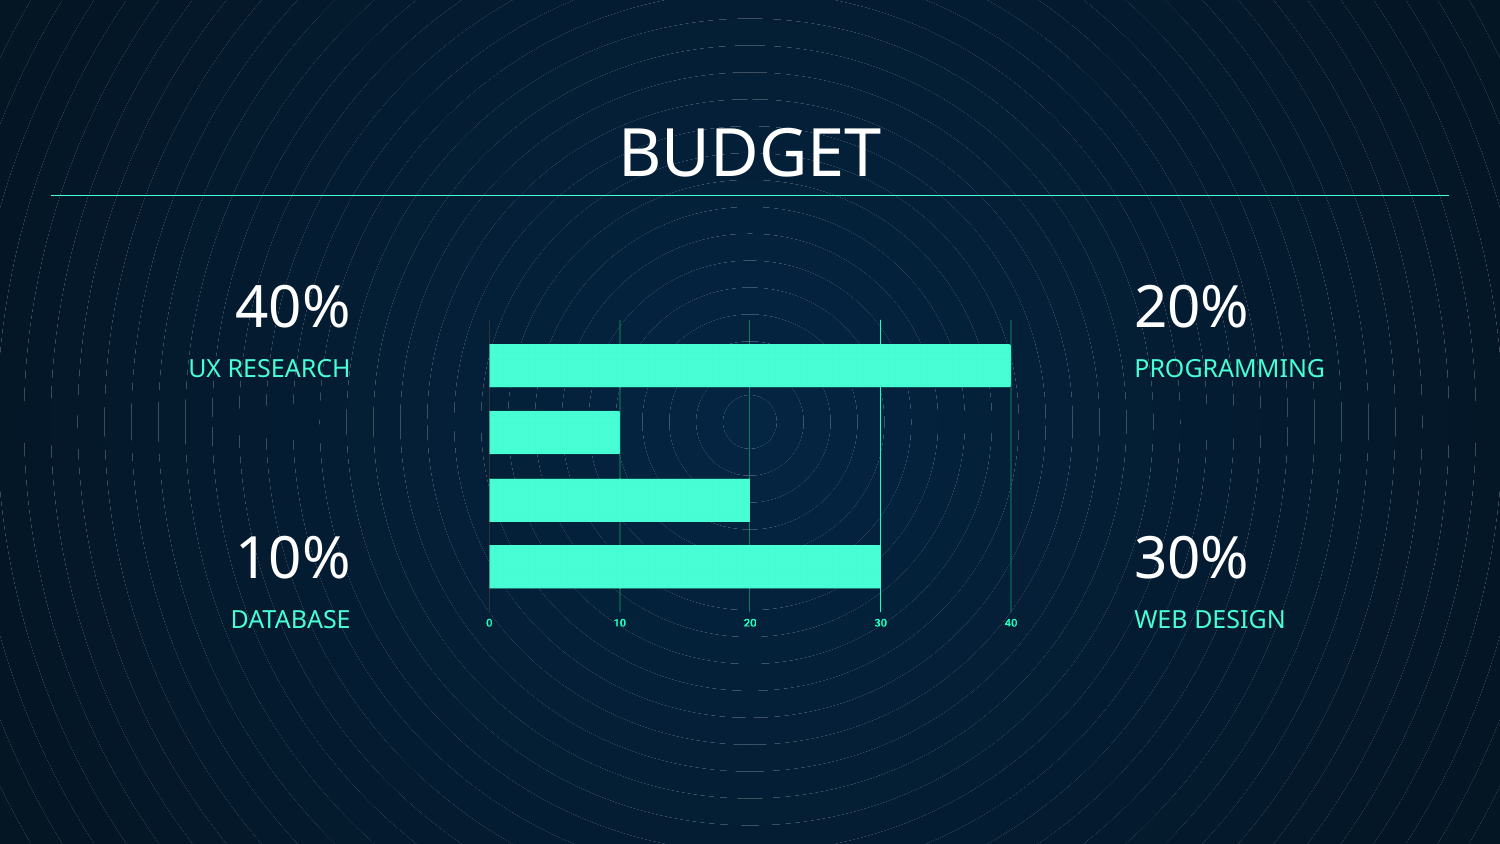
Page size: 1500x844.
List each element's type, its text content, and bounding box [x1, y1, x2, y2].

title BUDGET [51, 201, 1449, 206]
title 30% [1119, 505, 1313, 589]
title PROGRAMMING [1119, 337, 1460, 370]
title BUDGET [51, 105, 1449, 195]
title WEB DESIGN [1119, 589, 1460, 622]
title DATABASE [25, 589, 366, 622]
picture [472, 301, 1028, 646]
title 40% [172, 253, 366, 337]
title 10% [172, 505, 366, 589]
text_box UX RESEARCH [133, 337, 366, 475]
title 20% [1119, 253, 1313, 337]
